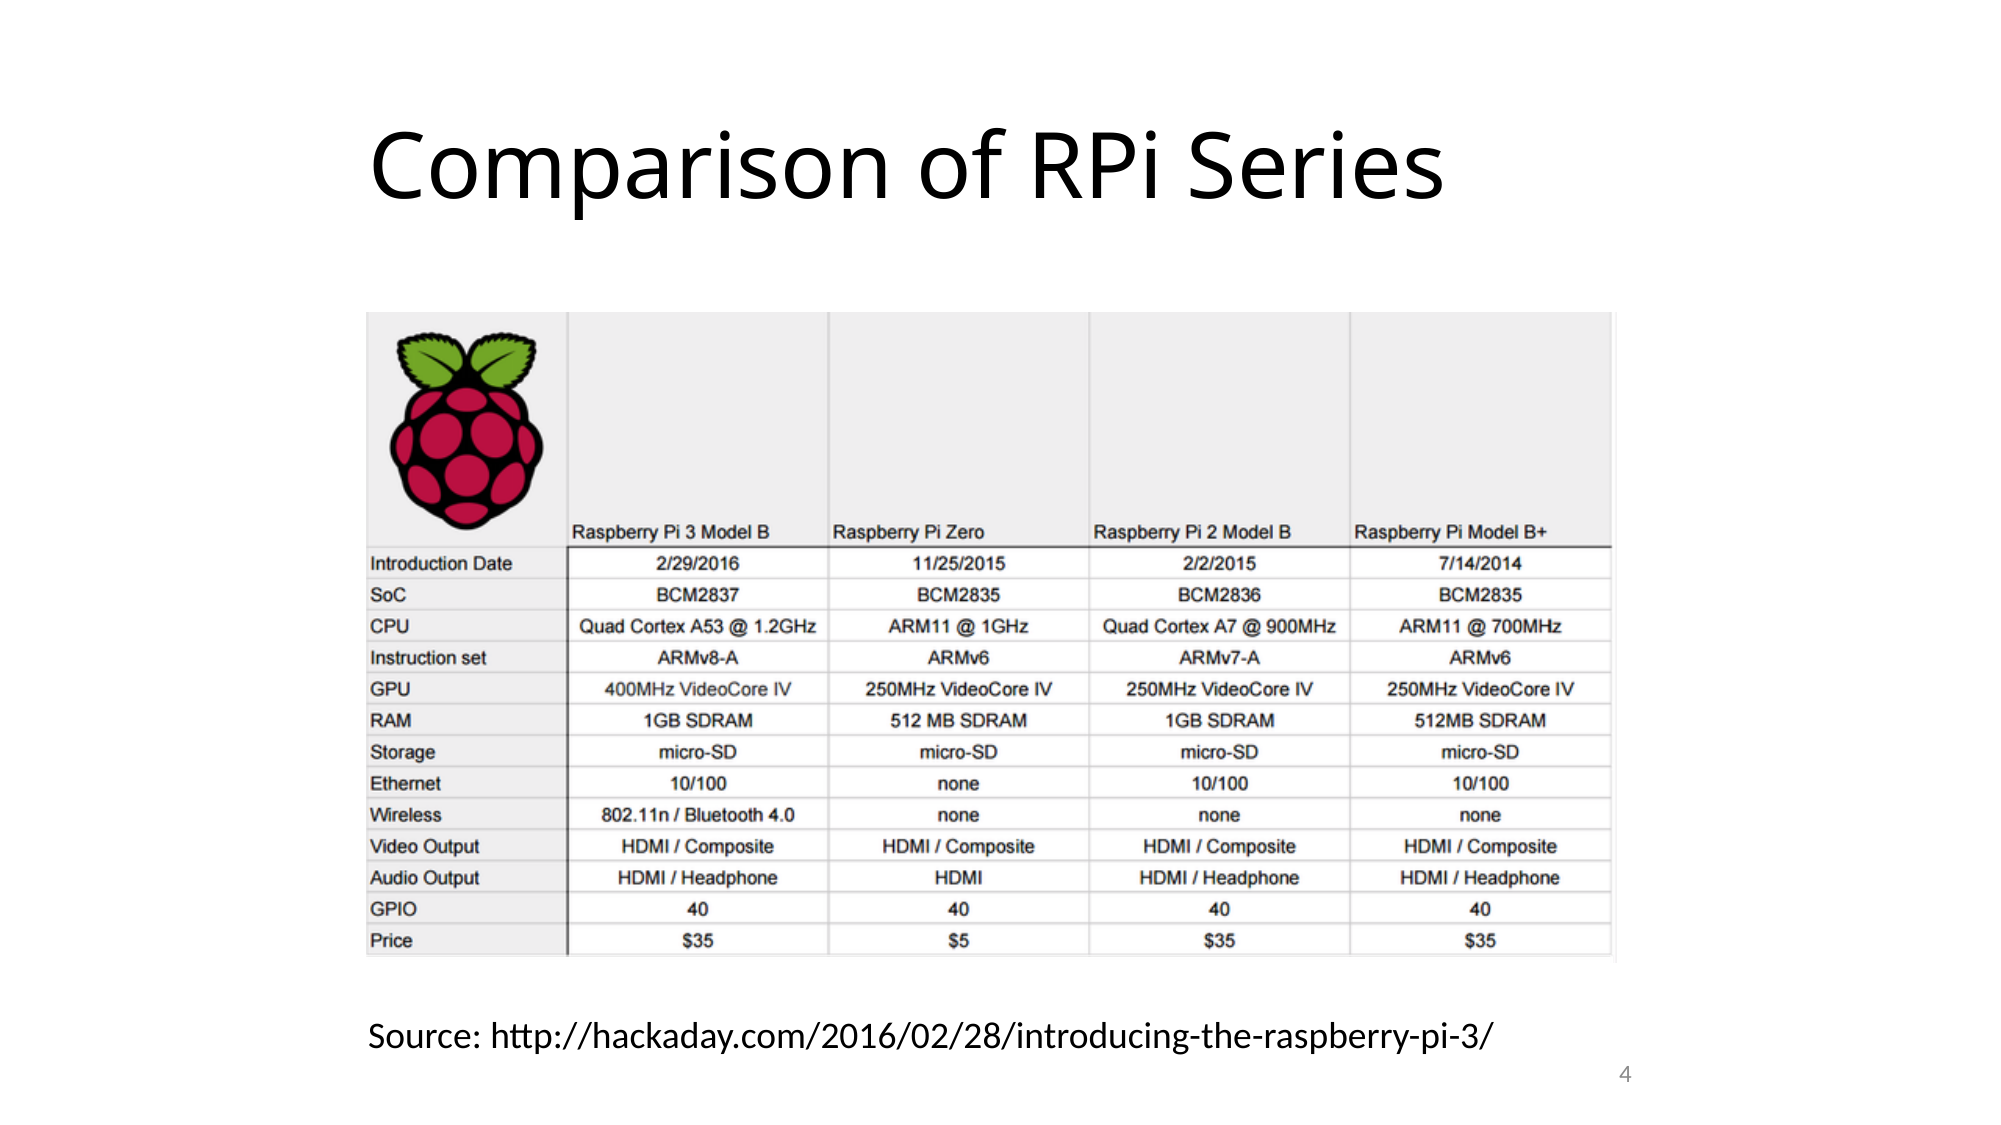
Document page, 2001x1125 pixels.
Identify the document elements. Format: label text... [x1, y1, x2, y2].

picture [366, 312, 1617, 963]
title Comparison of RPi Series [353, 59, 1647, 278]
slide_number 4 [1309, 1069, 1647, 1103]
text_box Source: http://hackaday.com/2016/02/28/introducing-the-raspberry-pi-3/ [353, 998, 1662, 1069]
